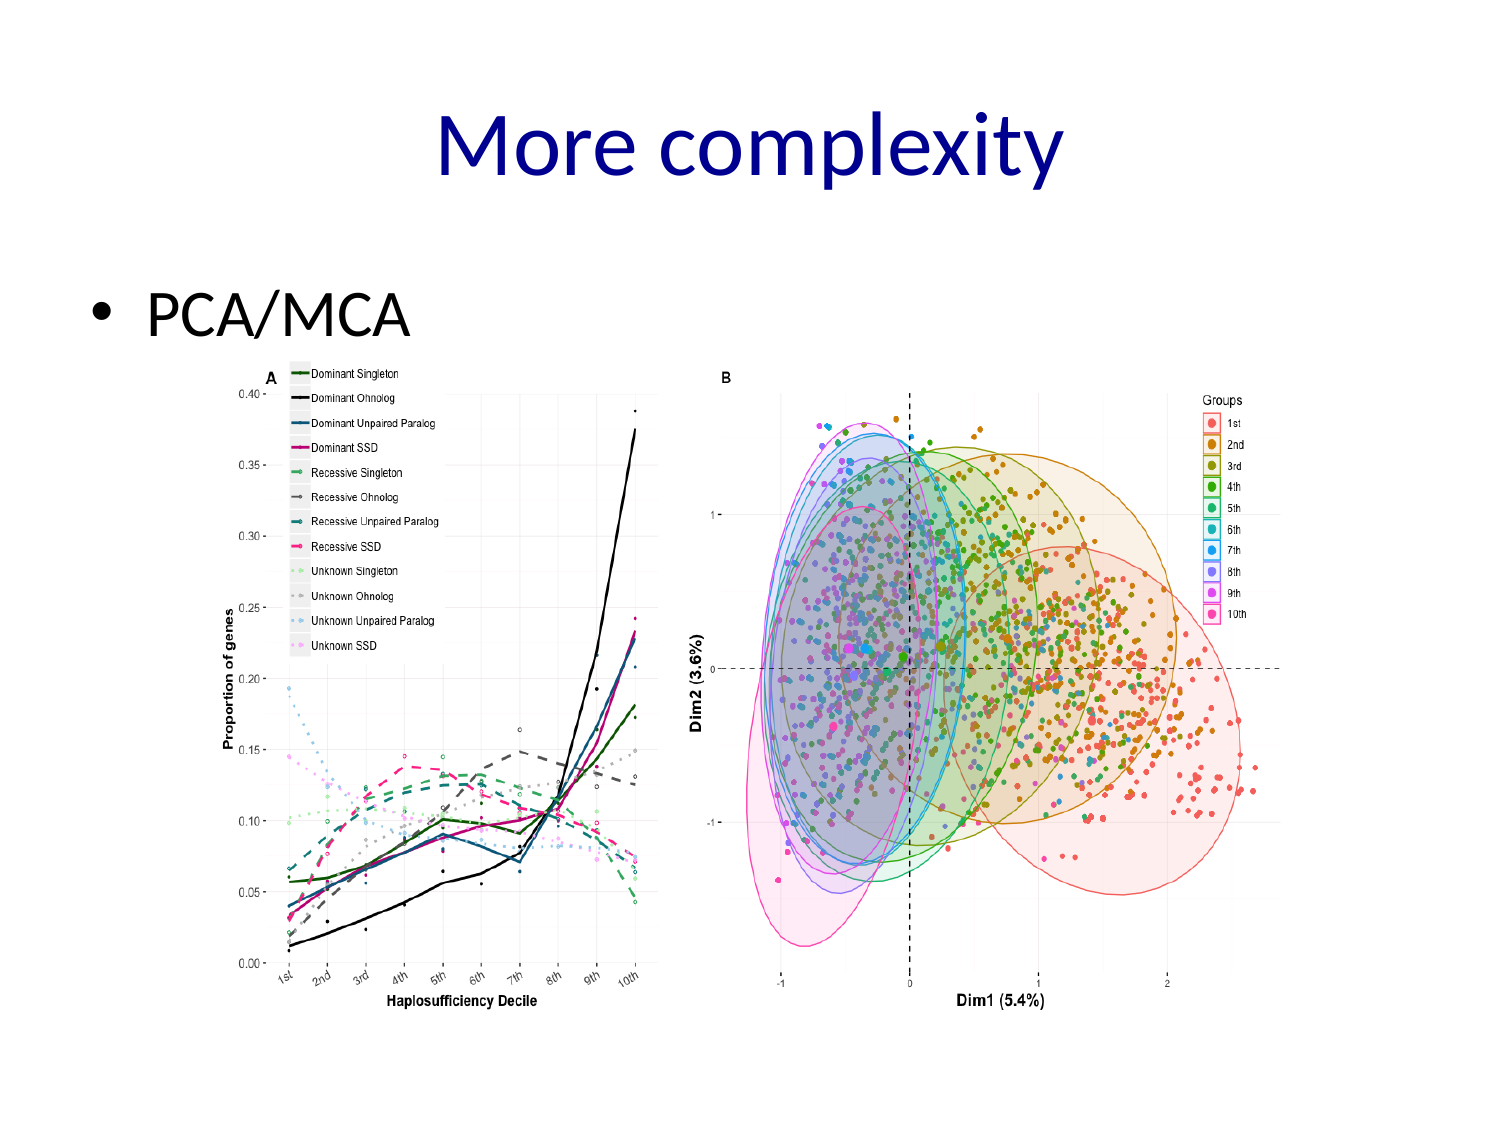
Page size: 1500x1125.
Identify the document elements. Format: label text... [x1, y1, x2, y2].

picture [207, 352, 1296, 1026]
list PCA/MCA [75, 262, 1425, 1005]
title More complexity [75, 45, 1425, 233]
